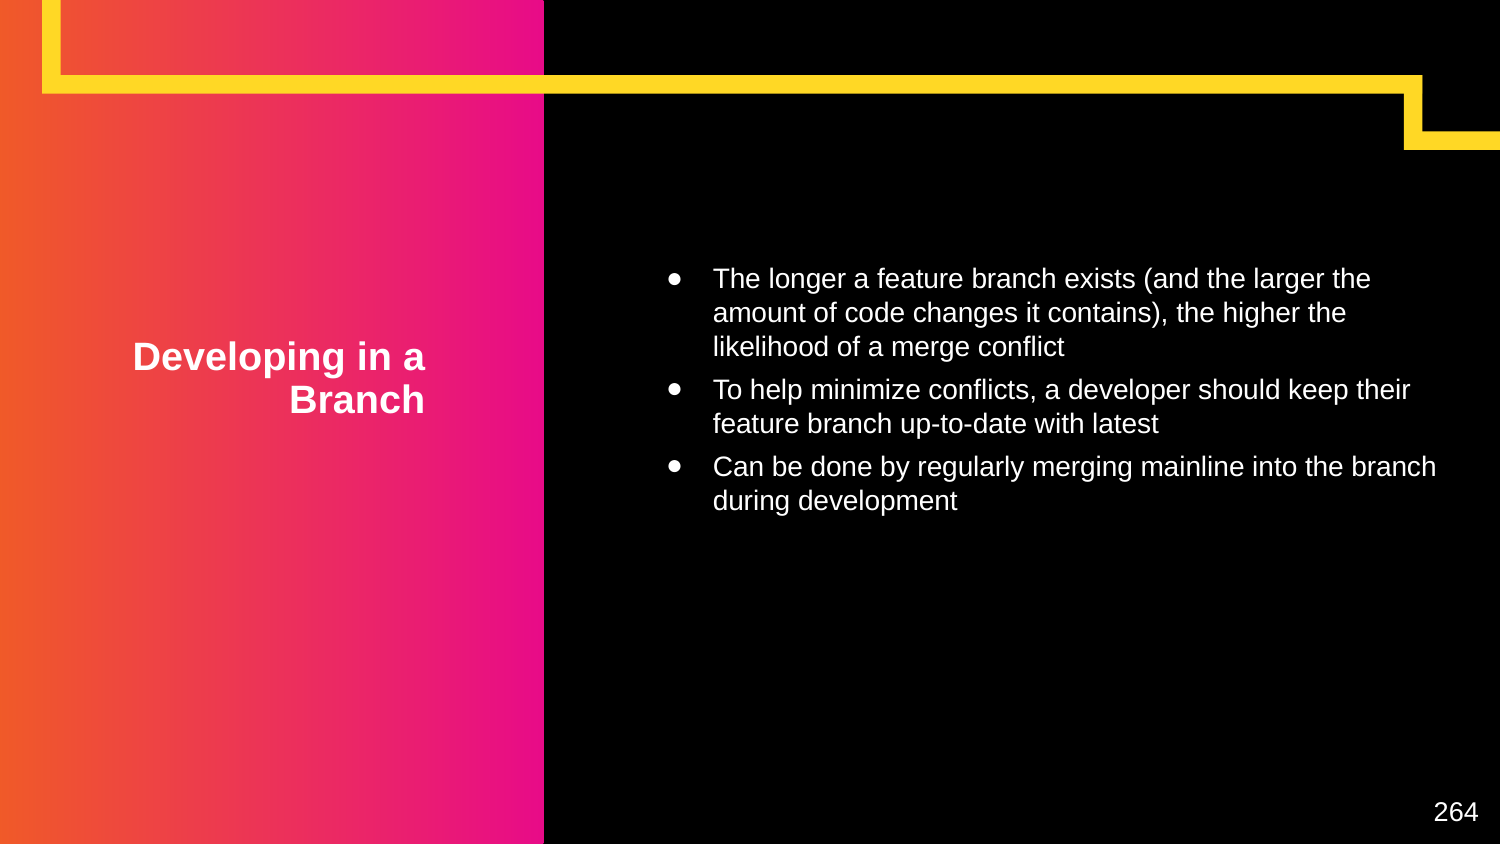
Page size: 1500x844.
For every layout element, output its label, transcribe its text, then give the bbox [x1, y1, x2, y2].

title Developing in a Branch [42, 343, 433, 430]
text_box The longer a feature branch exists (and the larger the amount of code changes it contains), the higher the likelihood of a merge conflict To help minimize conflicts, a developer should keep their feature branch up-to-date with latest Can be done by regularly merging mainline into the branch during development [637, 253, 1463, 524]
slide_number 264 [1403, 779, 1494, 844]
